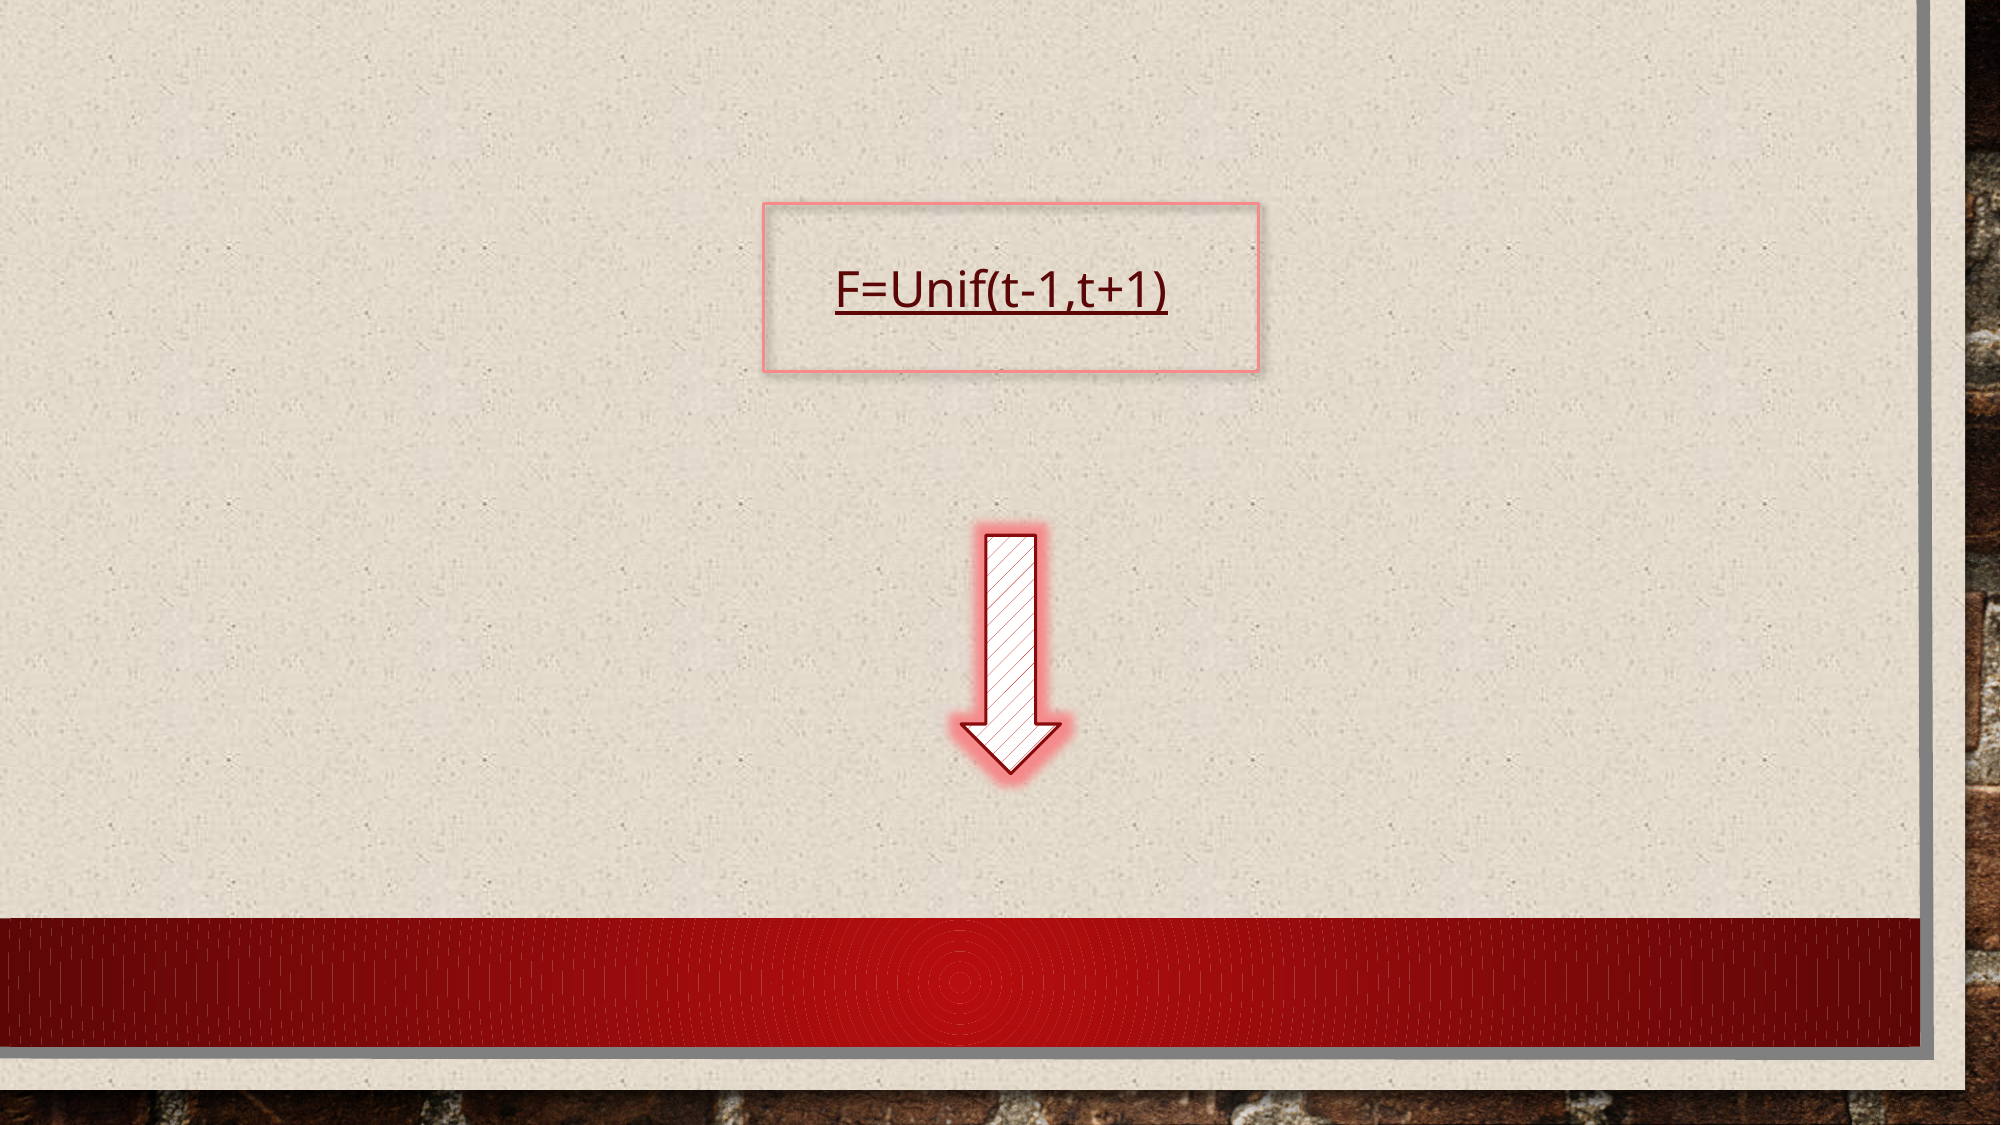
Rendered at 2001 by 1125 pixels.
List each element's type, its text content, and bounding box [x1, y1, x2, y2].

picture [0, 0, 1919, 918]
picture [0, 0, 2001, 1125]
text_box F=Unif(t-1,t+1) [819, 249, 1202, 325]
text_box [959, 533, 1062, 775]
text_box [762, 202, 1260, 373]
